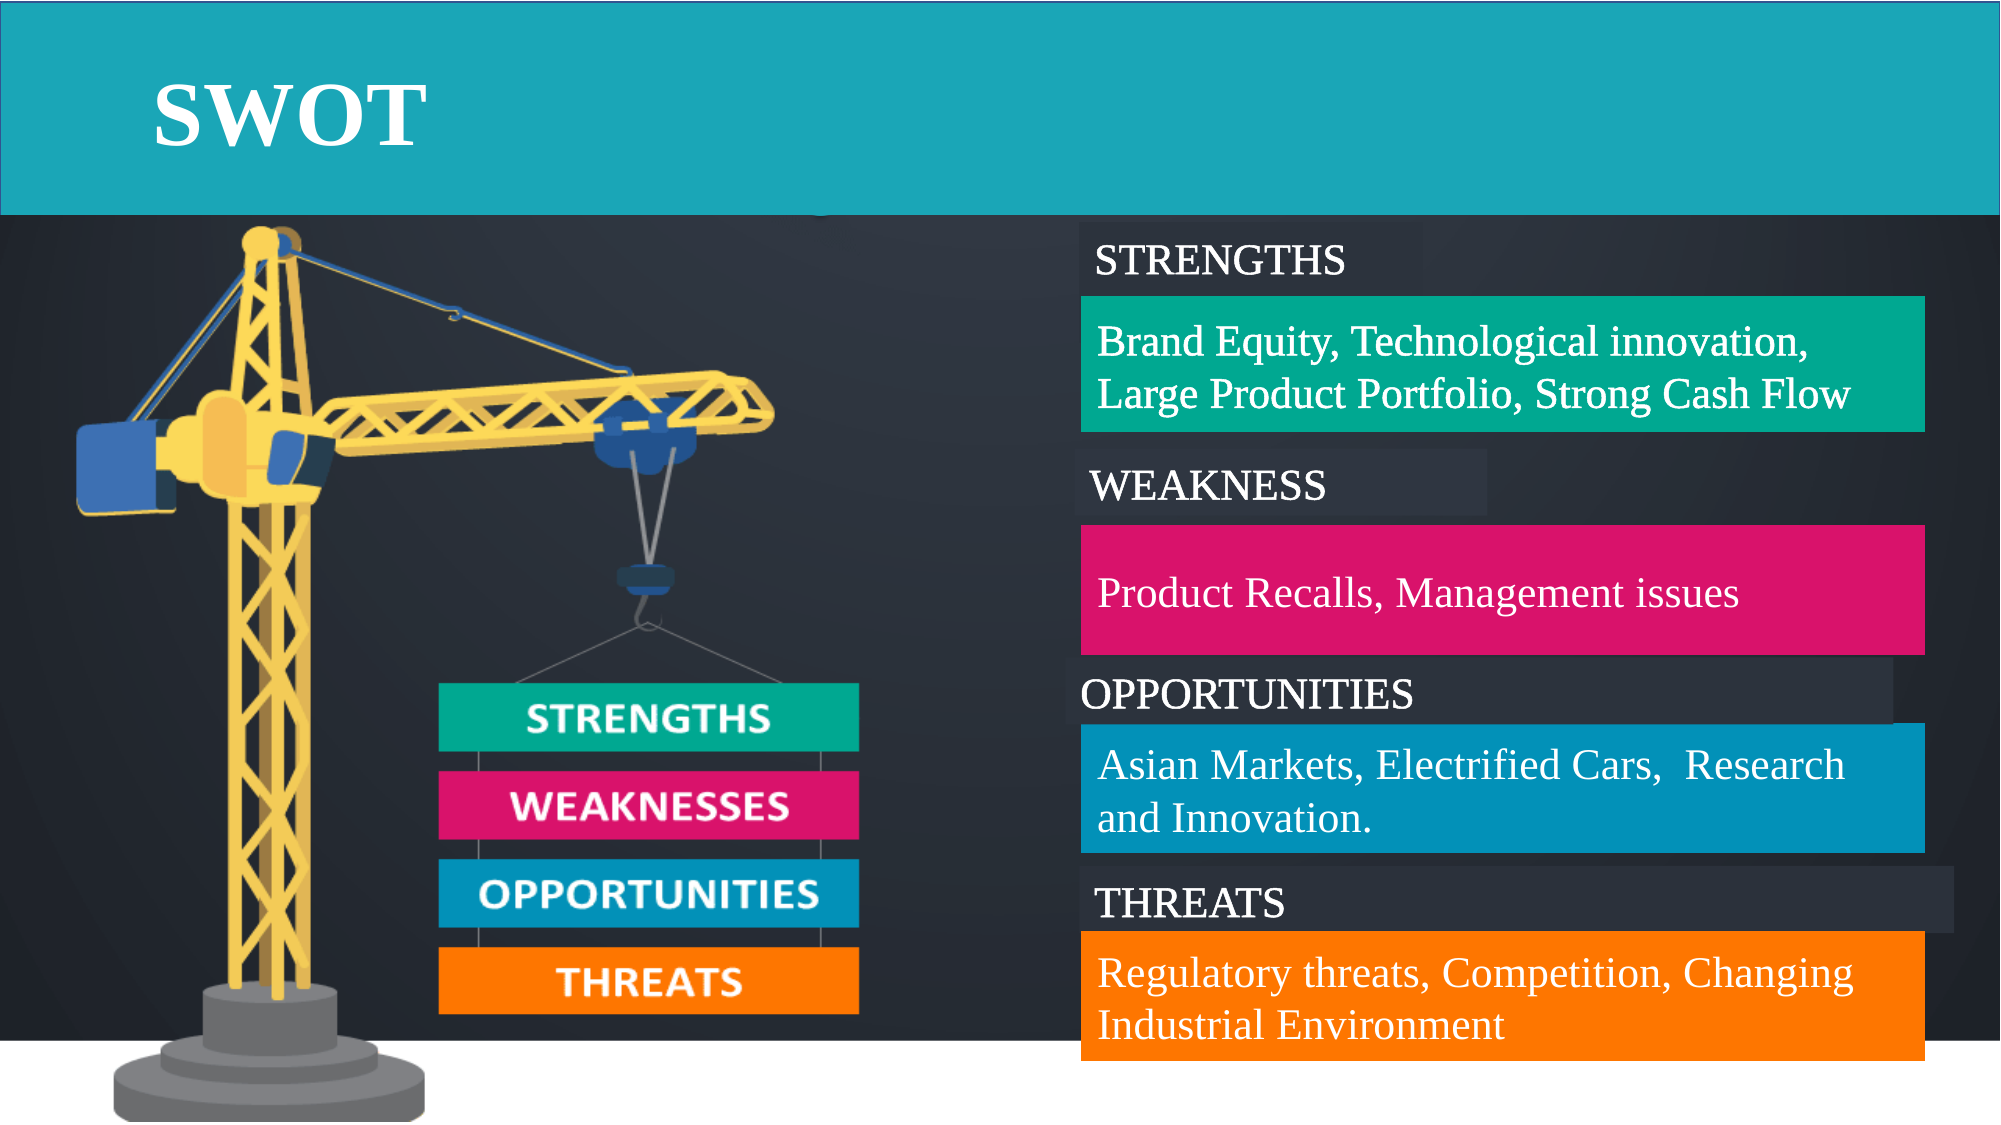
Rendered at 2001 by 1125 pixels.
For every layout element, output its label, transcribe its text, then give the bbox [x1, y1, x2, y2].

text_box [0, 1, 2000, 215]
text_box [0, 215, 2000, 1122]
title SWOT [137, 6, 1863, 215]
